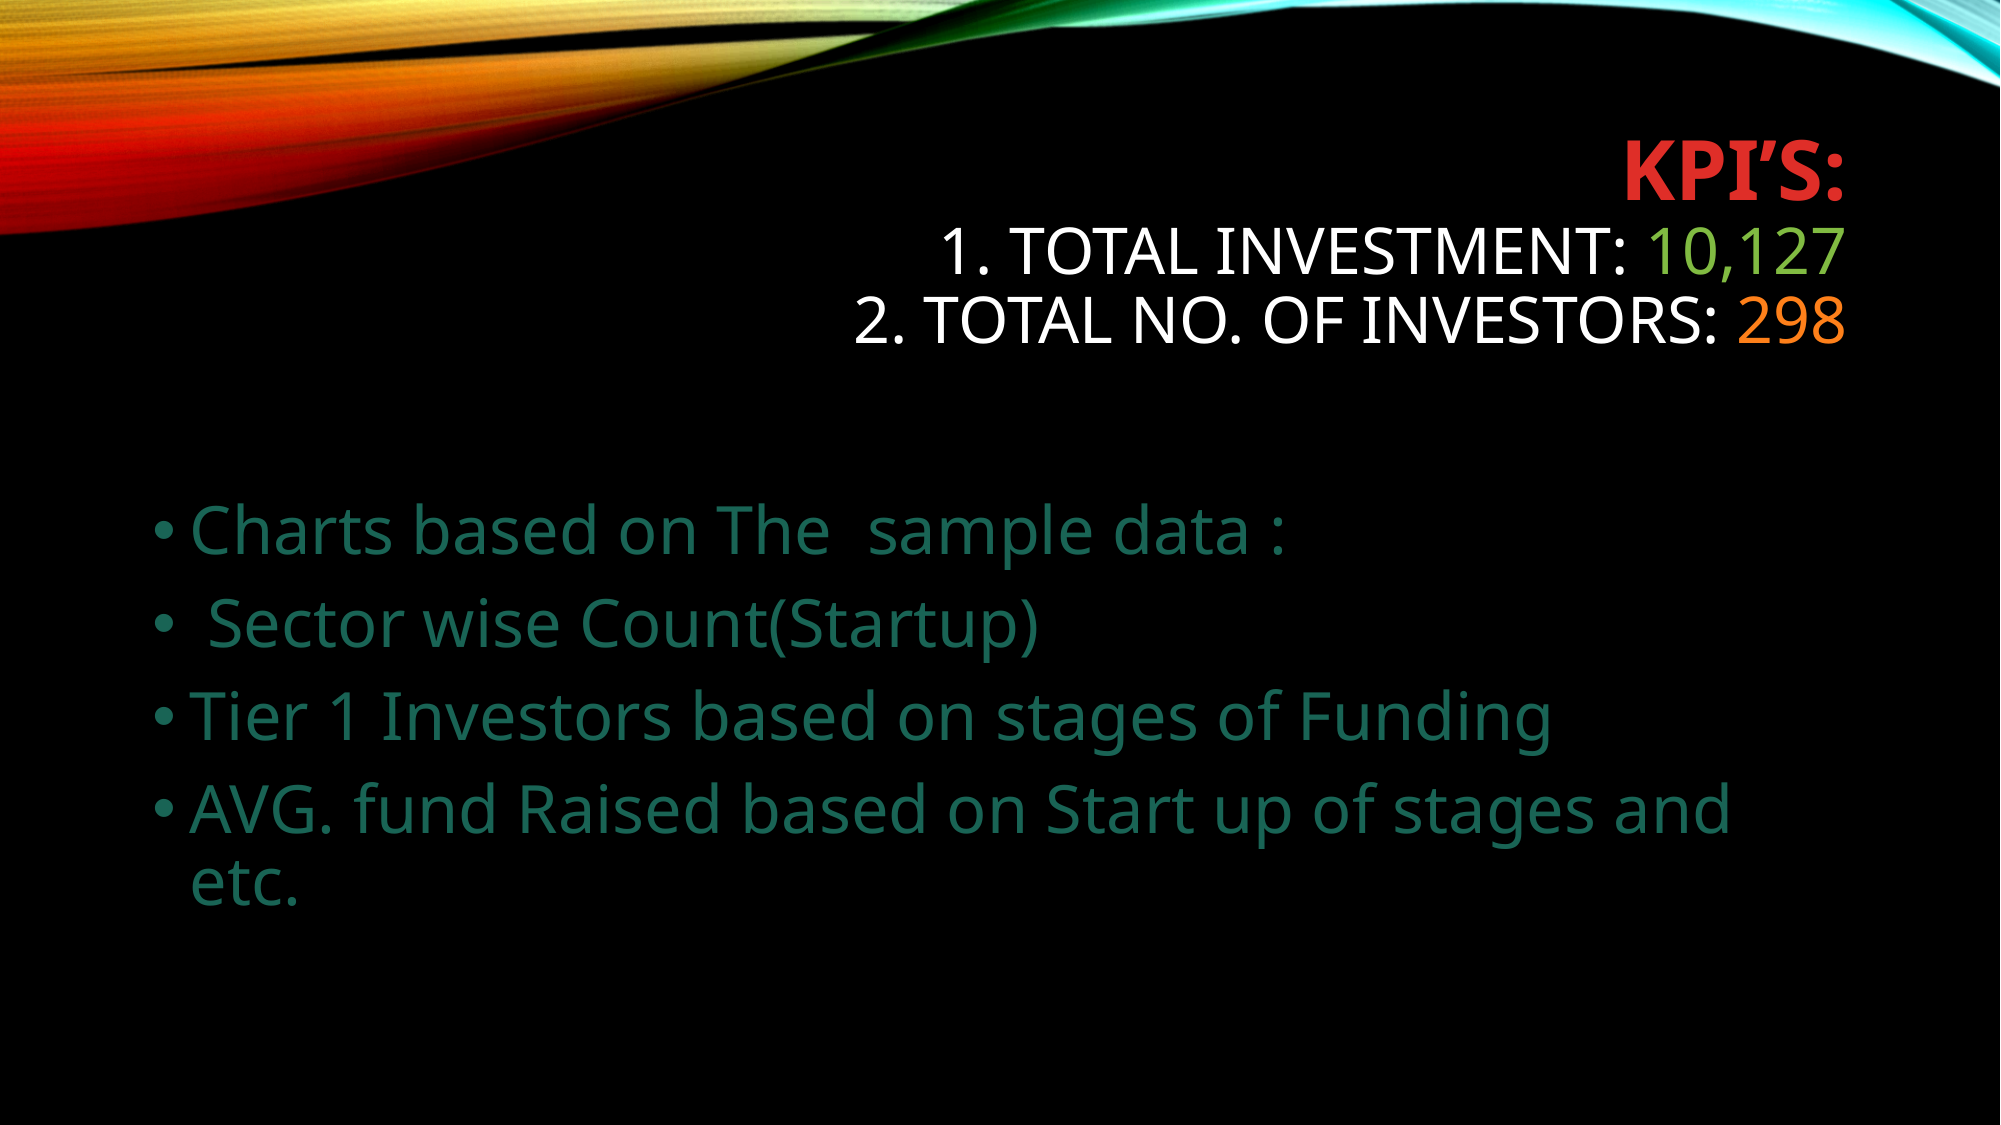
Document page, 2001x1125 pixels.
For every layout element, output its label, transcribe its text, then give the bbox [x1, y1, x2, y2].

list Charts based on The sample data : Sector wise Count(Startup) Tier 1 Investors based on stages of Funding AVG. fund Raised based on Start up of stages and etc. [137, 489, 1863, 845]
picture [0, 0, 2000, 237]
title KPI’s: 1. Total Investment: 10,127 2. Total No. of Investors: 298 [137, 59, 1863, 427]
